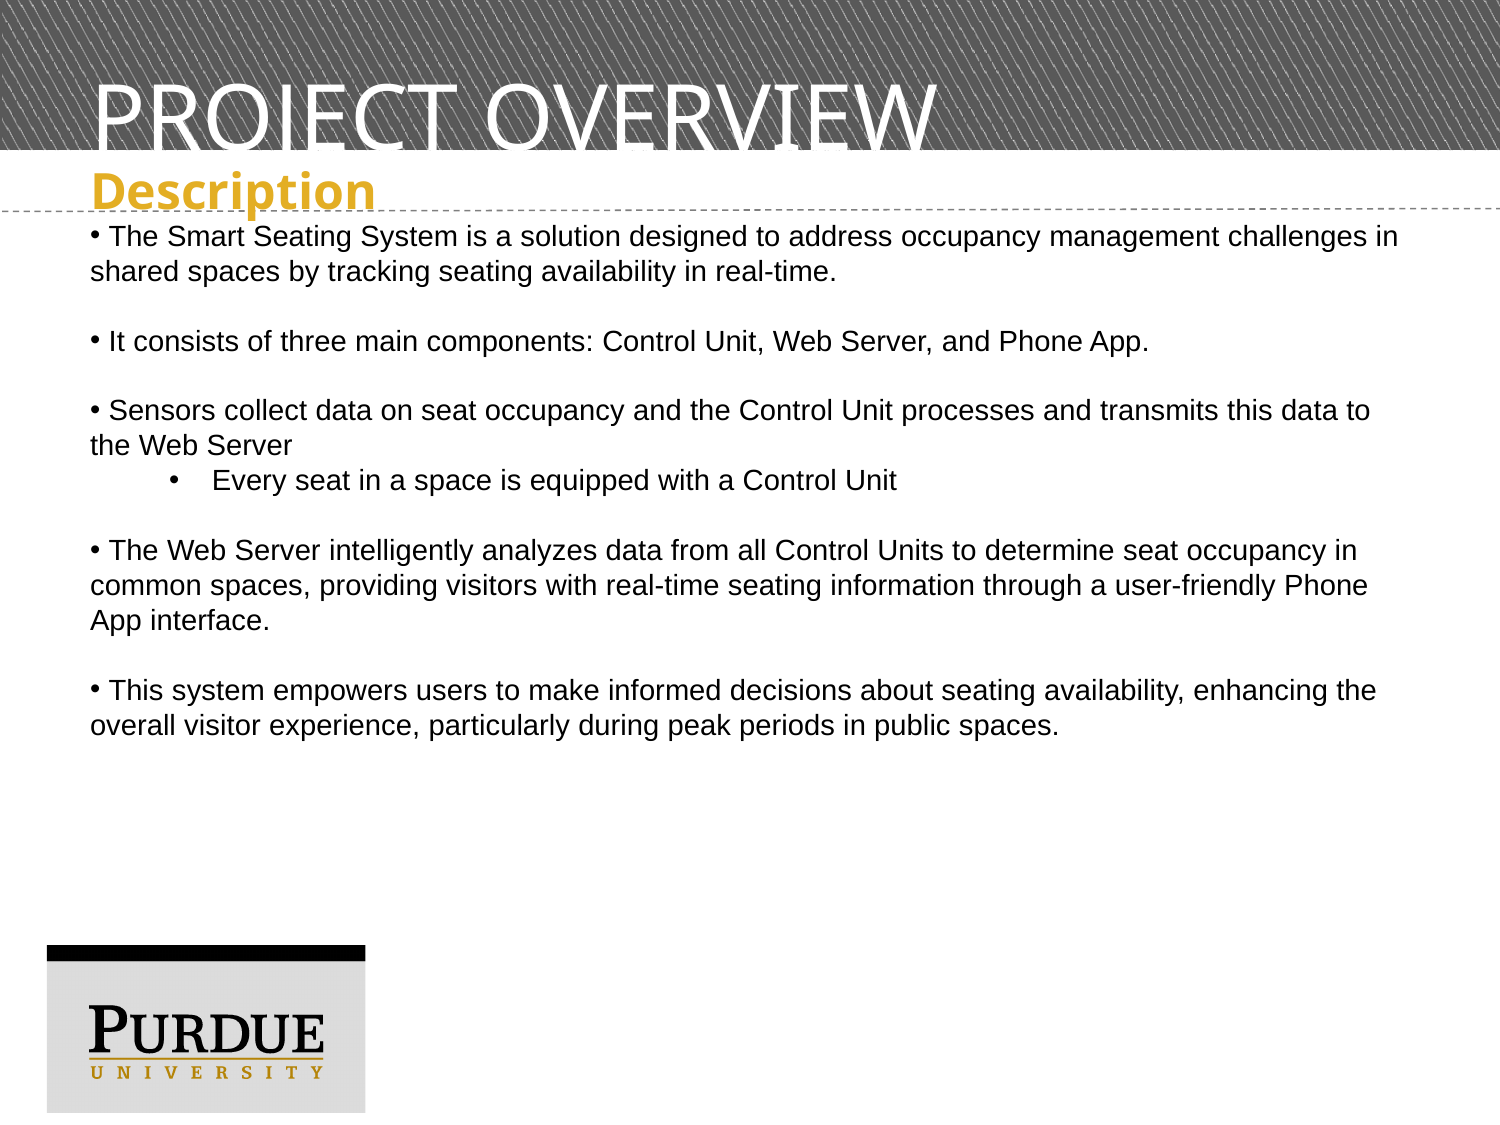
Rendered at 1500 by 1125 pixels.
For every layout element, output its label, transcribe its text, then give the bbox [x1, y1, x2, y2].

list The Smart Seating System is a solution designed to address occupancy management challenges in shared spaces by tracking seating availability in real-time. It consists of three main components: Control Unit, Web Server, and Phone App. Sensors collect data on seat occupancy and the Control Unit processes and transmits this data to the Web Server Every seat in a space is equipped with a Control Unit The Web Server intelligently analyzes data from all Control Units to determine seat occupancy in common spaces, providing visitors with real-time seating information through a user-friendly Phone App interface. This system empowers users to make informed decisions about seating availability, enhancing the overall visitor experience, particularly during peak periods in public spaces. [75, 209, 1427, 981]
list Description [75, 151, 1425, 225]
picture [2, 0, 1500, 151]
title PROJECT OVERVIEW [75, 51, 1427, 175]
picture [46, 944, 366, 1113]
